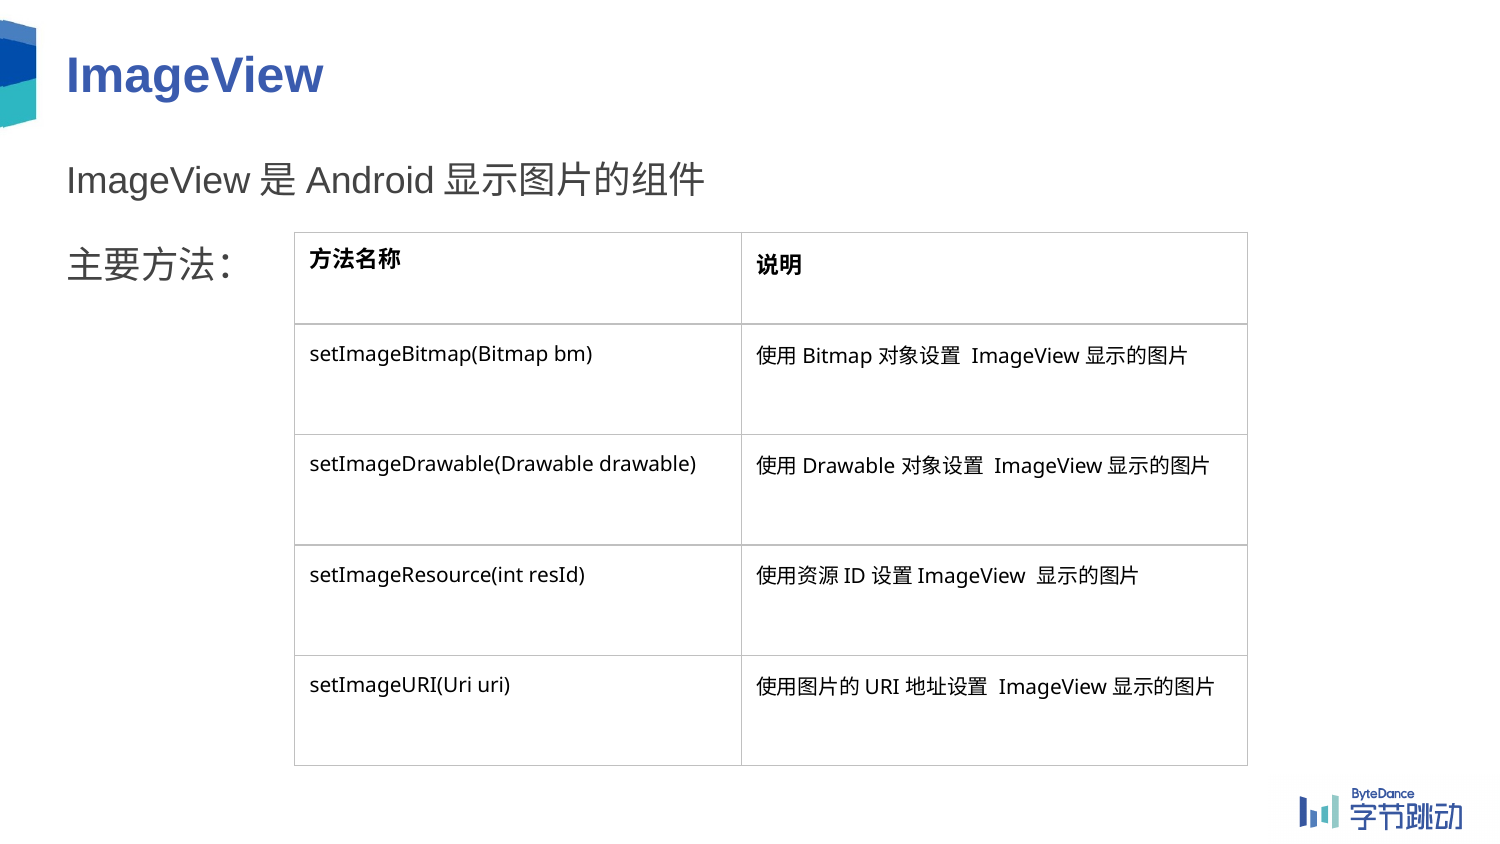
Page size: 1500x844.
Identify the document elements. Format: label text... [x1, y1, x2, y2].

table_cell setImageURI(Uri uri) [295, 656, 741, 765]
table_cell setImageDrawable(Drawable drawable) [295, 435, 741, 544]
table_header 说明 [742, 233, 1247, 323]
table_cell 使用资源ID设置ImageView 显示的图片 [742, 546, 1247, 655]
table_cell setImageResource(int resId) [295, 546, 741, 655]
table_header 方法名称 [295, 233, 741, 323]
table_cell setImageBitmap(Bitmap bm) [295, 325, 741, 434]
title ImageView [51, 27, 1449, 122]
table_cell 使用图片的URI地址设置 ImageView显示的图片 [742, 656, 1247, 765]
picture [0, 0, 66, 149]
picture [1268, 774, 1500, 844]
table_cell 使用Drawable对象设置 ImageView显示的图片 [742, 435, 1247, 544]
table_cell 使用Bitmap对象设置 ImageView显示的图片 [742, 325, 1247, 434]
list ImageView是Android显示图片的组件 主要方法： [51, 134, 750, 317]
